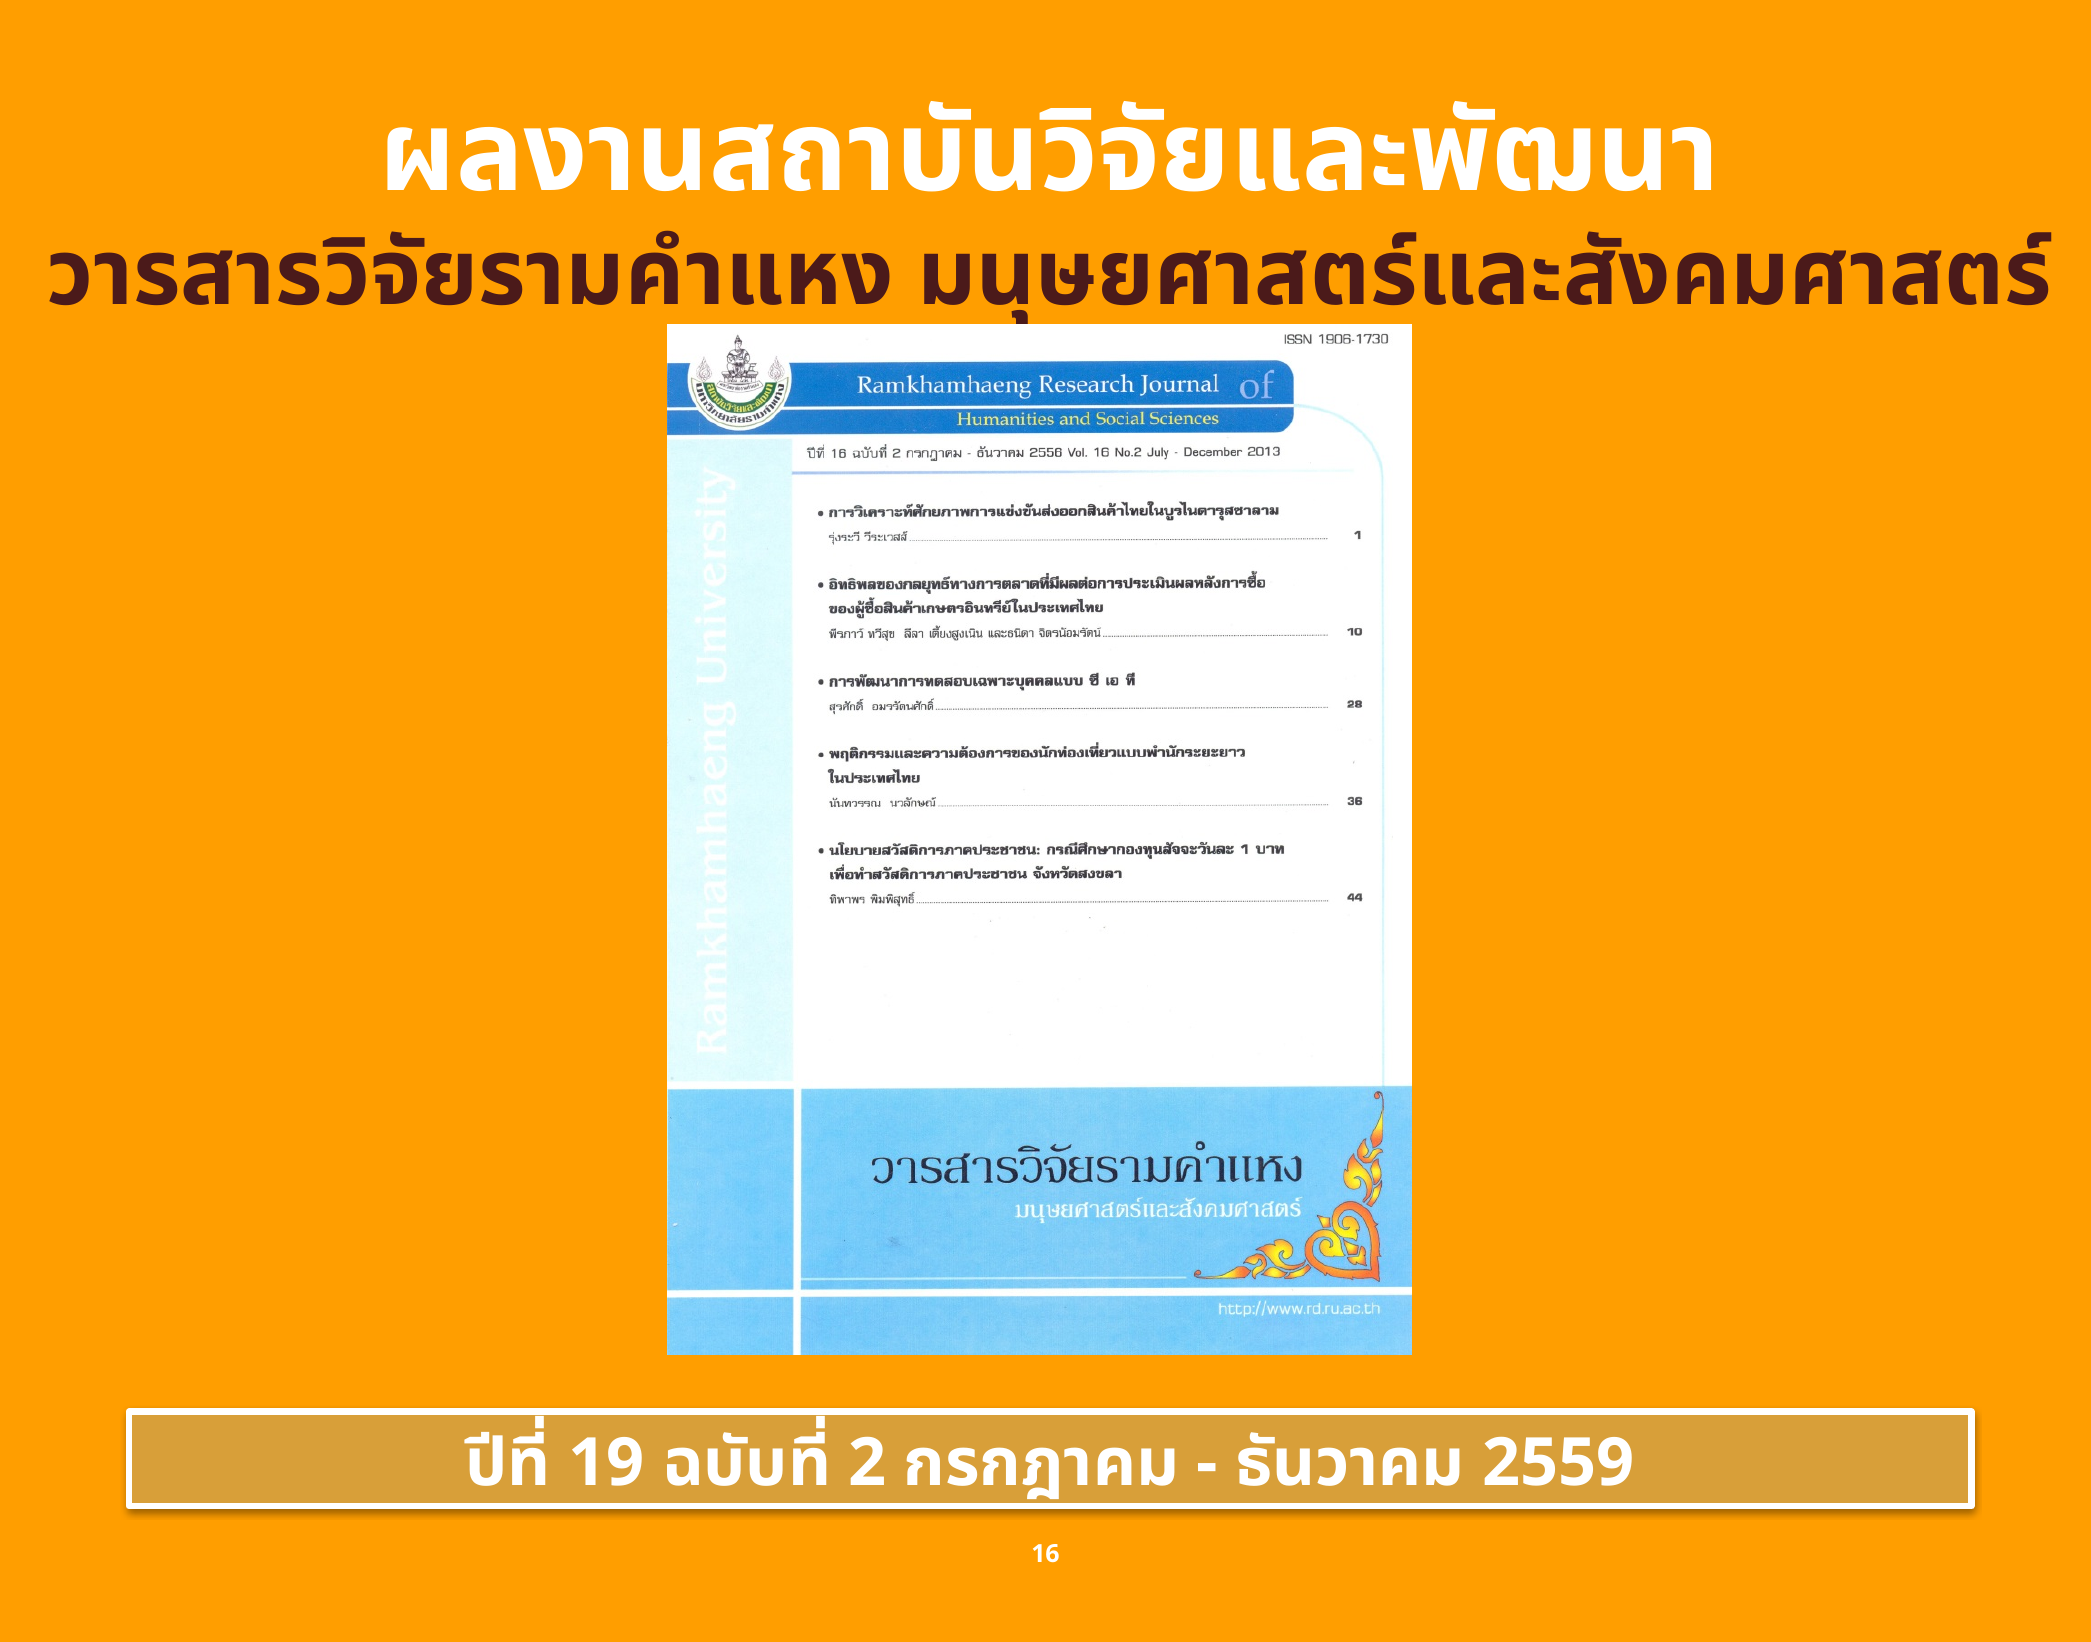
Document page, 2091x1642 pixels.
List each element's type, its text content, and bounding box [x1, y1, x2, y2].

picture [667, 324, 1412, 1355]
text_box ผลงานสถาบันวิจัยและพัฒนา วารสารวิจัยรามคำแหง มนุษยศาสตร์และสังคมศาสตร์ [31, 0, 2069, 391]
text_box ปีที่ 19 ฉบับที่ 2 กรกฎาคม - ธันวาคม 2559 [126, 1408, 1975, 1509]
slide_number 16 [0, 1466, 2091, 1642]
